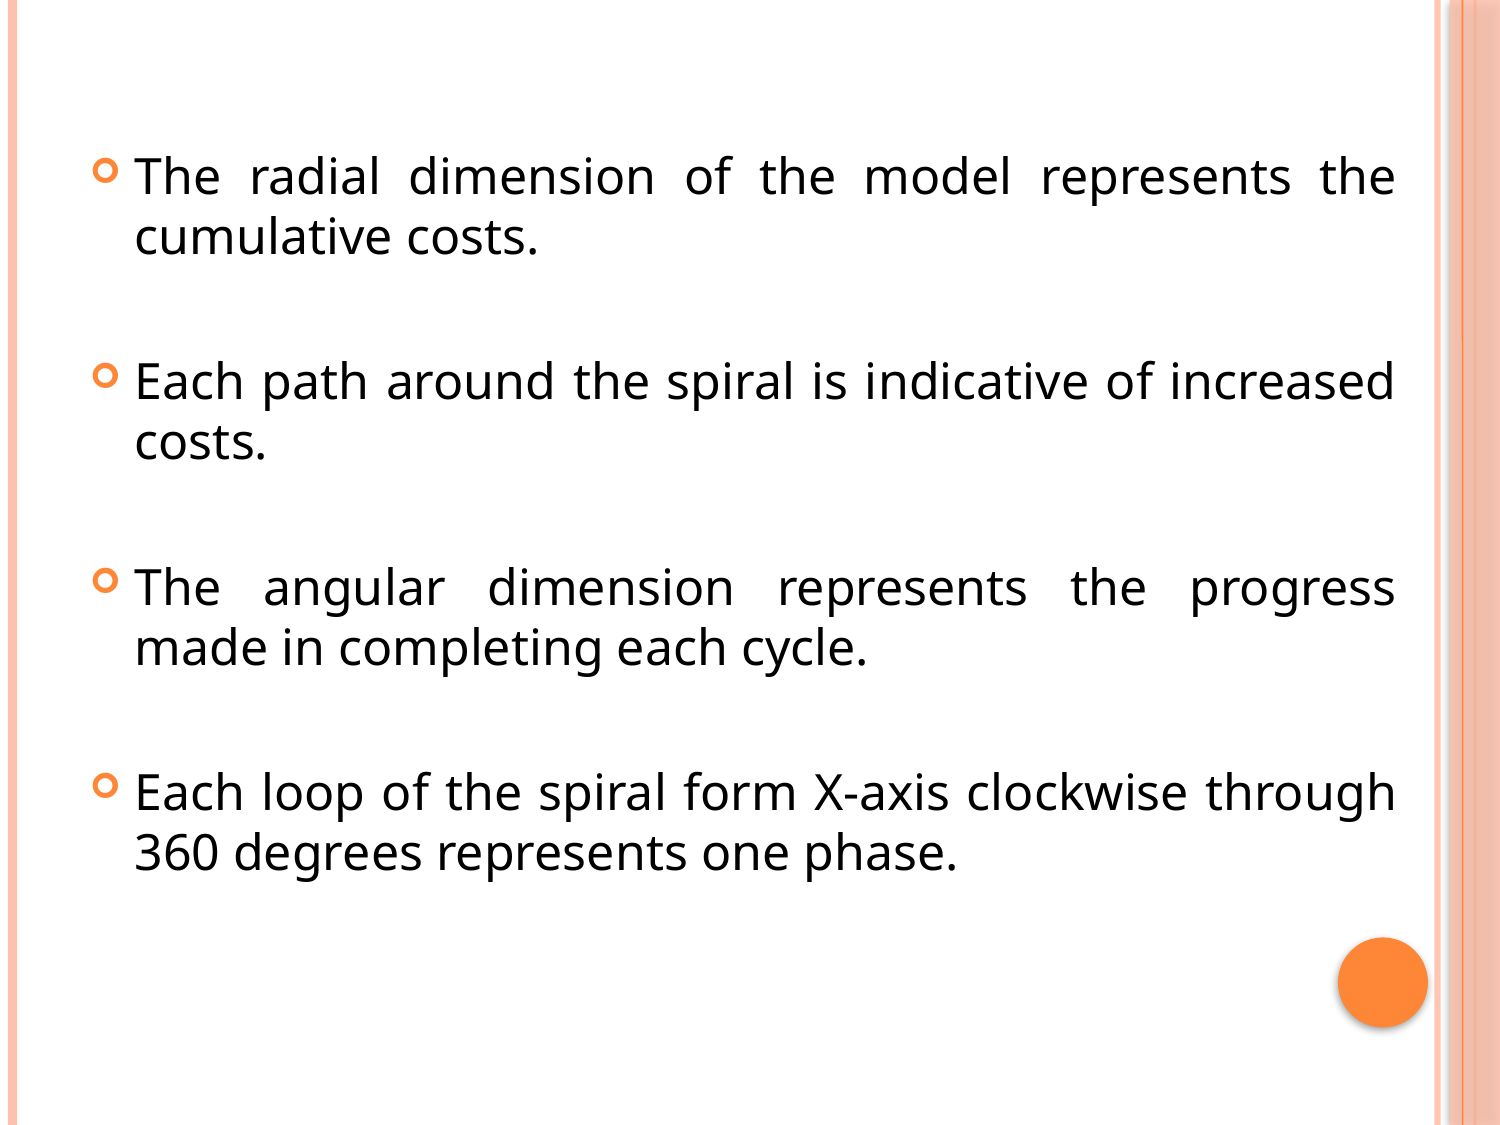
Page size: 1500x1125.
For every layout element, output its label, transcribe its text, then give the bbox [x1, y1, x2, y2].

list The radial dimension of the model represents the cumulative costs. Each path around the spiral is indicative of increased costs. The angular dimension represents the progress made in completing each cycle. Each loop of the spiral form X-axis clockwise through 360 degrees represents one phase. [75, 137, 1413, 1062]
